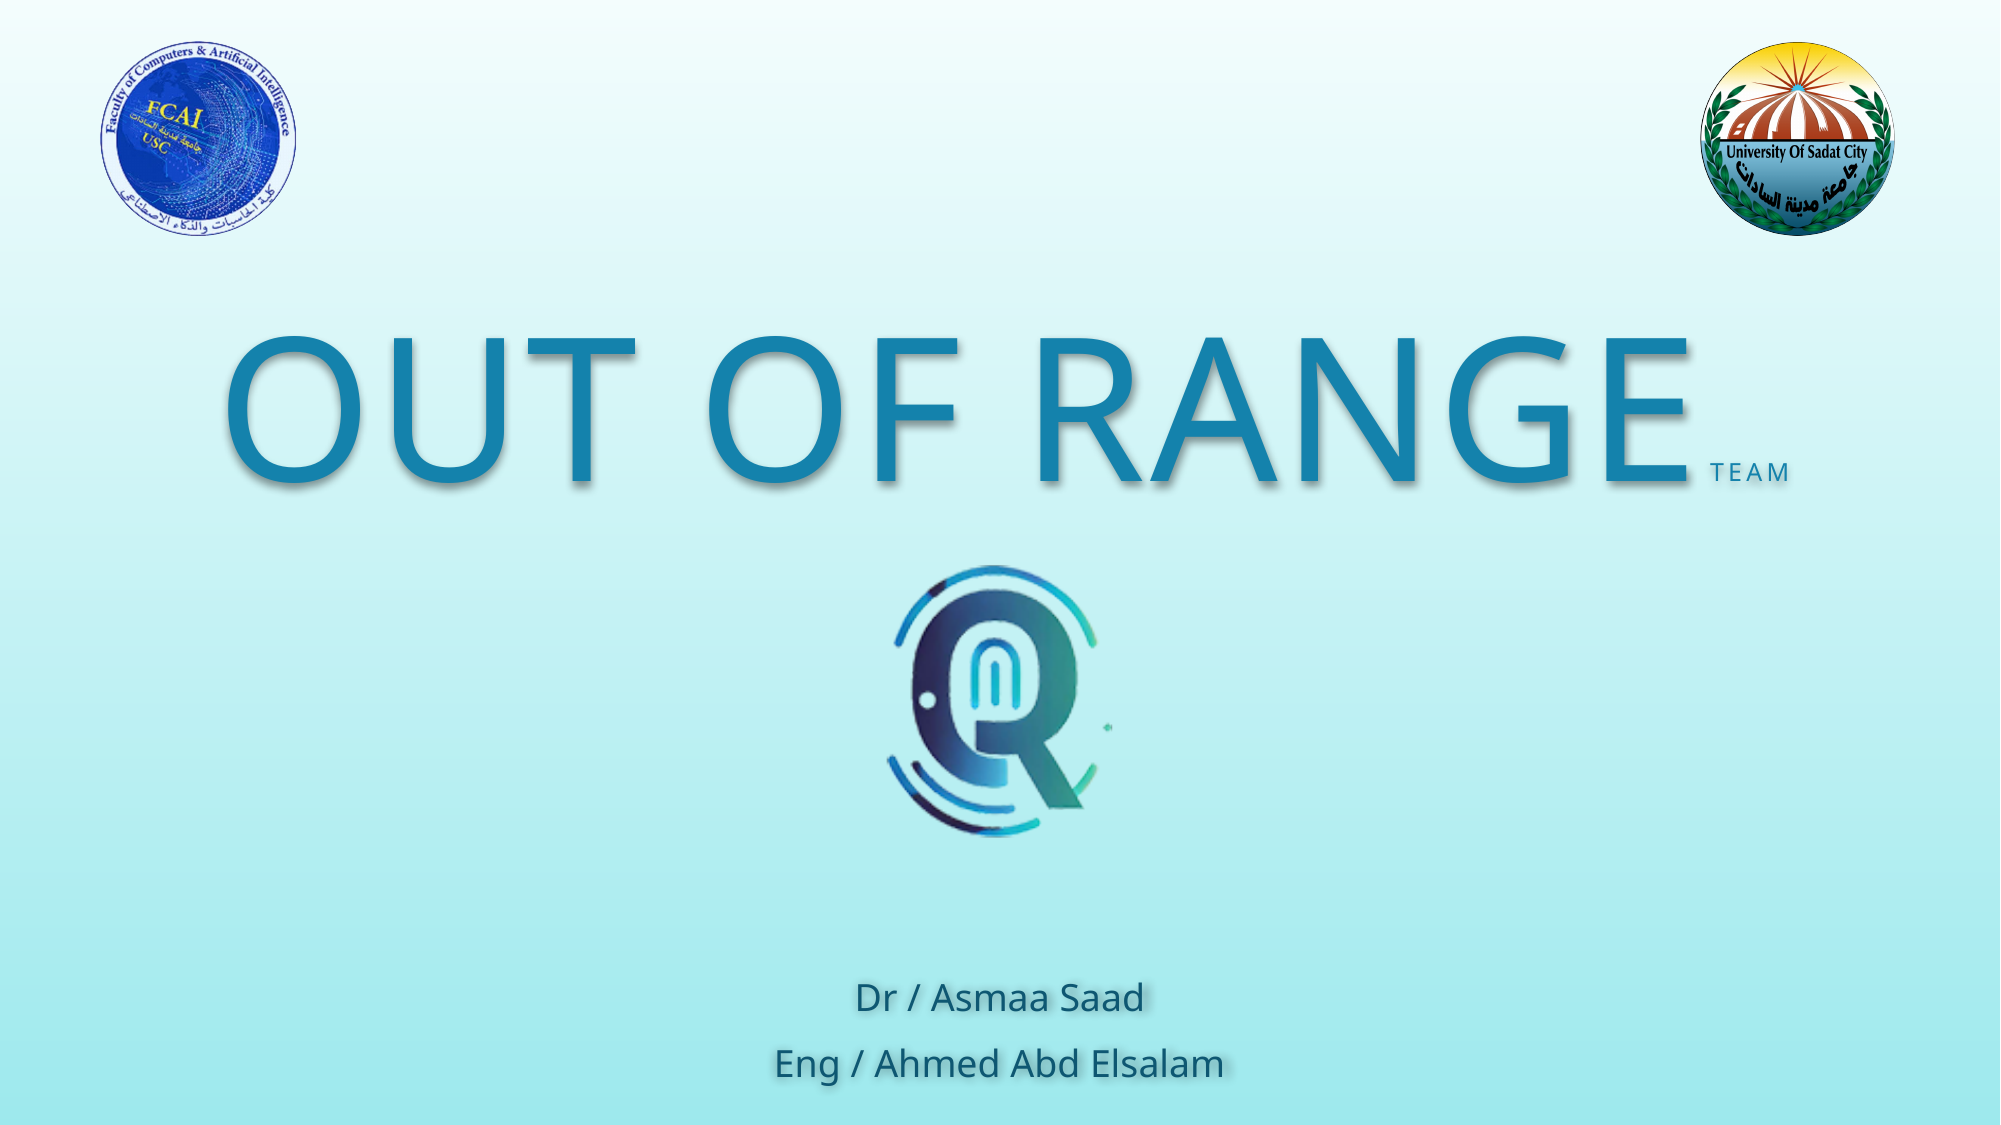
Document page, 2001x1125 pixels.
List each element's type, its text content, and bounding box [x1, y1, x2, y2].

title Out Of Range team [198, 298, 1808, 548]
text_box Dr / Asmaa Saad Eng / Ahmed Abd Elsalam [759, 966, 1241, 1125]
picture [872, 547, 1128, 845]
picture [1696, 35, 1901, 241]
picture [99, 40, 297, 237]
